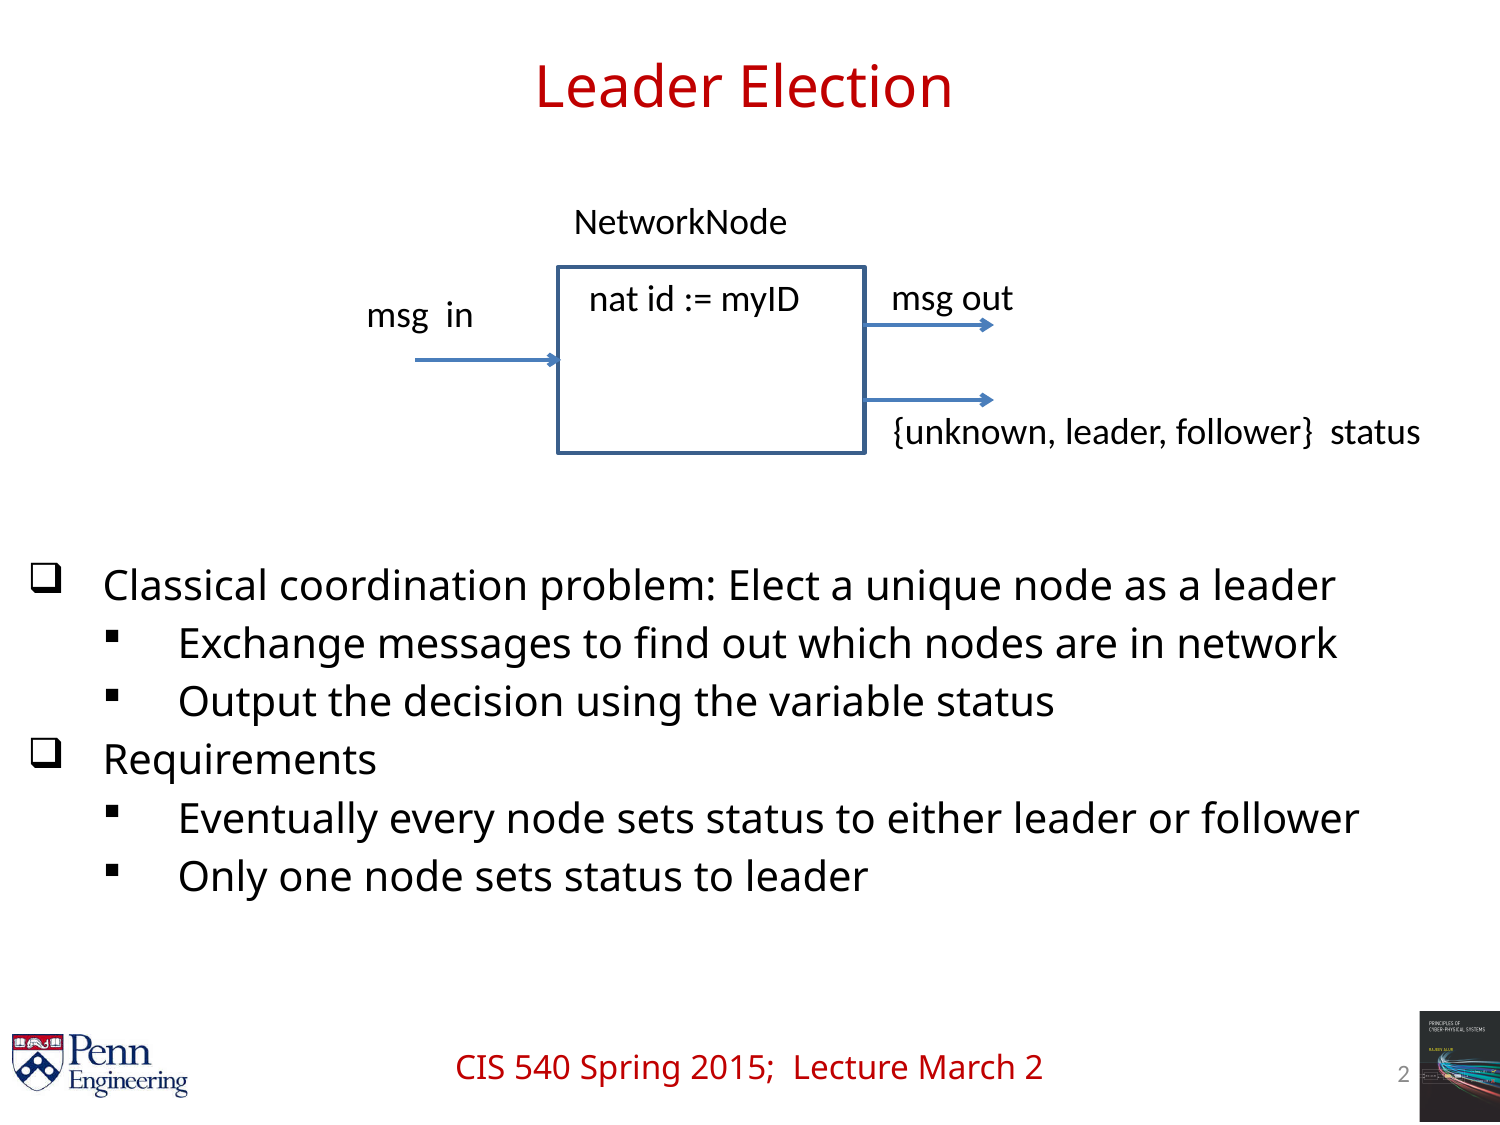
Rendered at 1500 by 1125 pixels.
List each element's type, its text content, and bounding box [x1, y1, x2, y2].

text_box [0, 1007, 1500, 1125]
text_box Classical coordination problem: Elect a unique node as a leader Exchange messages to find out which nodes are in network Output the decision using the variable status Requirements Eventually every node sets status to either leader or follower Only one node sets status to leader [12, 487, 1500, 982]
text_box {unknown, leader, follower} status [878, 399, 1437, 460]
title Leader Election [100, 24, 1389, 143]
text_box nat id := myID [574, 266, 815, 327]
text_box msg out [876, 265, 1029, 326]
text_box [556, 265, 867, 455]
text_box NetworkNode [559, 189, 803, 250]
text_box msg in [351, 282, 573, 343]
